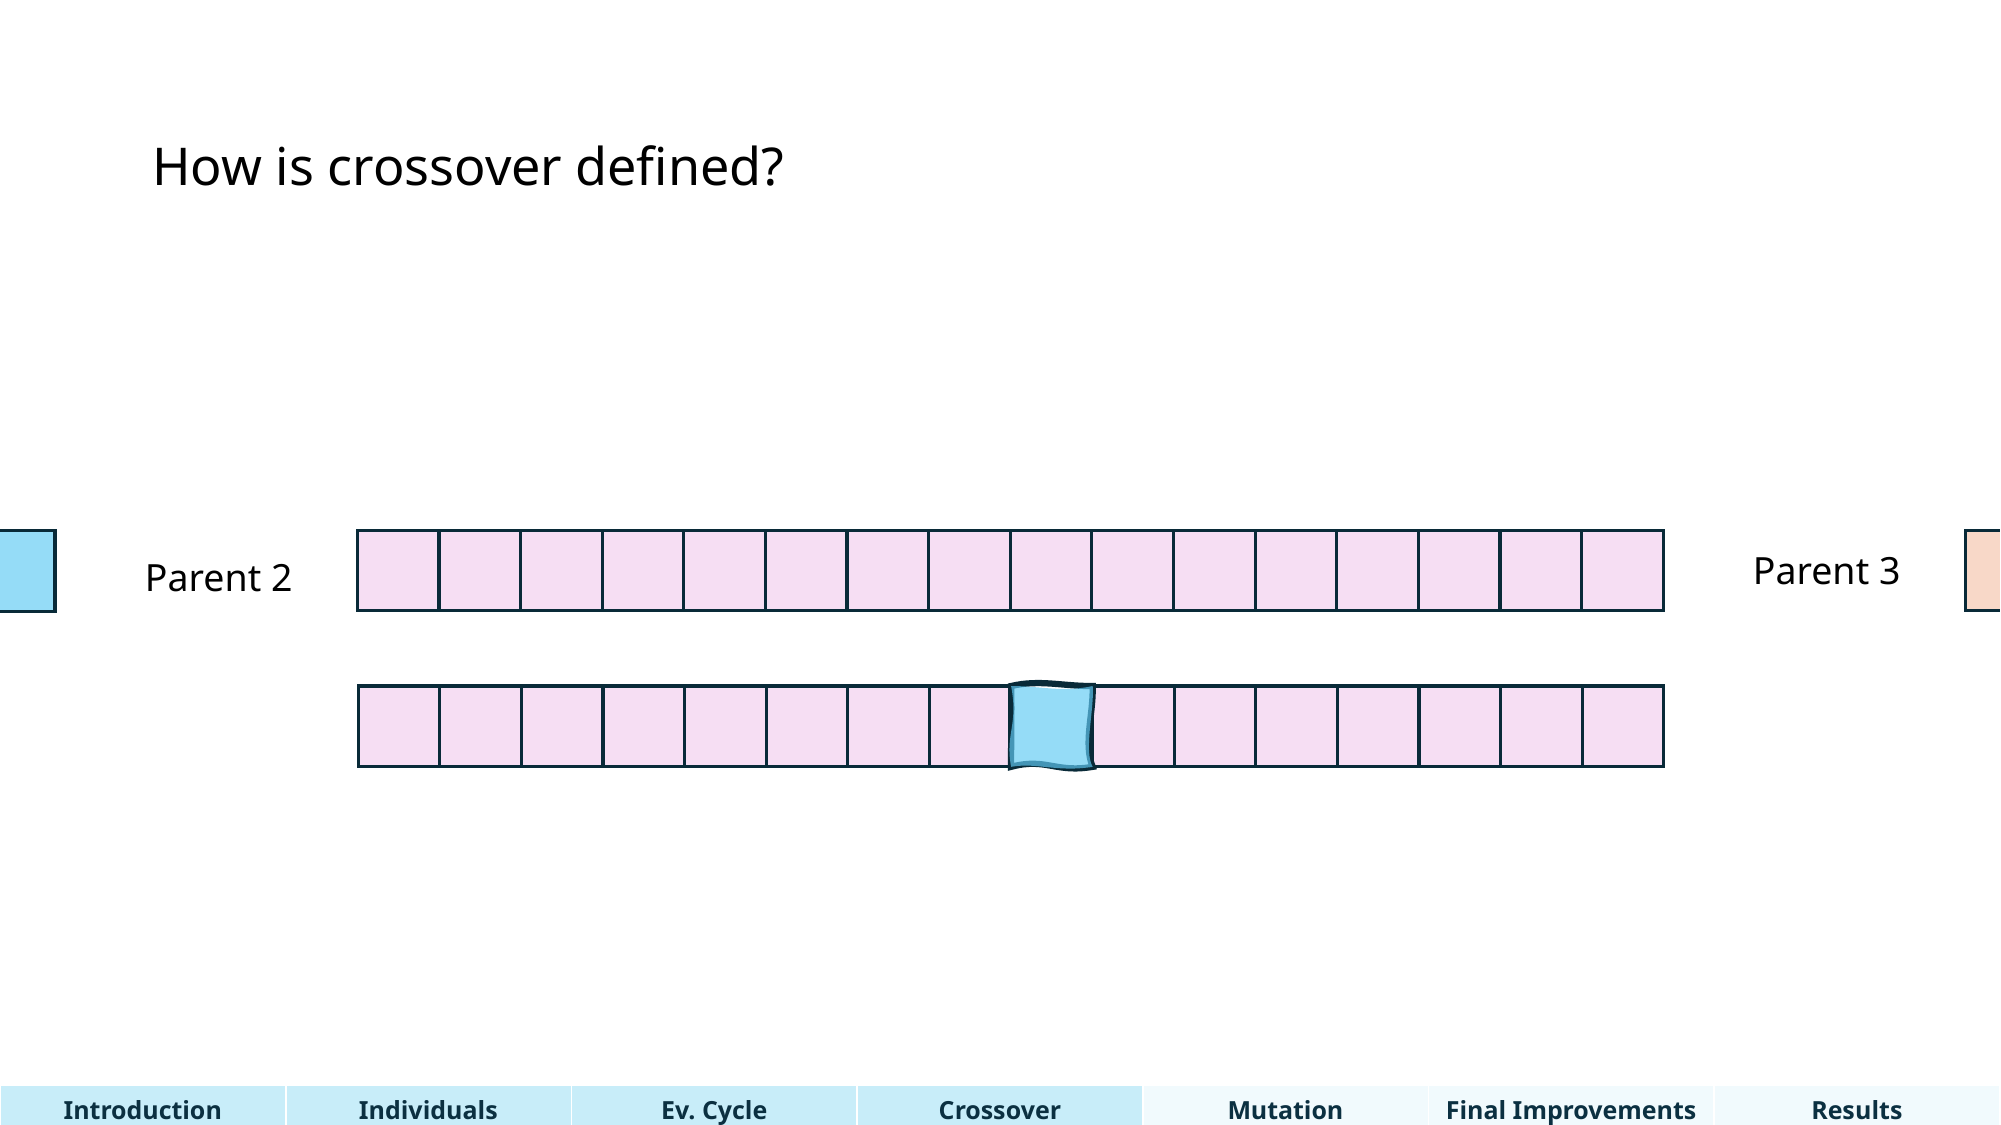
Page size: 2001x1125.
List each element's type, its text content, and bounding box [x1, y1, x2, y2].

table_header Individuals [287, 1086, 571, 1125]
text_box [1964, 529, 2000, 612]
text_box [1090, 529, 1172, 612]
table_header Mutation [1144, 1086, 1428, 1125]
text_box [1336, 684, 1418, 768]
text_box [357, 684, 438, 768]
table_header Results [1715, 1086, 1999, 1125]
text_box [519, 529, 601, 612]
text_box [1172, 529, 1254, 612]
text_box [438, 529, 519, 612]
text_box [1417, 529, 1498, 612]
text_box [846, 684, 928, 768]
table_header Introduction [1, 1086, 285, 1125]
text_box [1254, 529, 1335, 612]
text_box [1418, 684, 1499, 768]
text_box [765, 684, 846, 768]
text_box [682, 529, 764, 612]
text_box Parent 3 [1738, 539, 1916, 600]
text_box [764, 529, 846, 612]
text_box [438, 684, 520, 768]
text_box [1581, 684, 1665, 768]
text_box [520, 684, 601, 768]
text_box [846, 529, 927, 612]
table_header Ev. Cycle [572, 1086, 856, 1125]
text_box [1335, 529, 1417, 612]
text_box [1091, 684, 1173, 768]
text_box [1254, 684, 1336, 768]
text_box [683, 684, 765, 768]
text_box [601, 529, 682, 612]
text_box [0, 529, 57, 613]
table_header Crossover [858, 1086, 1142, 1125]
text_box [1499, 684, 1581, 768]
text_box [1012, 529, 1090, 612]
text_box [927, 529, 1012, 612]
title How is crossover defined? [137, 59, 1863, 278]
text_box [1173, 684, 1254, 768]
text_box [601, 684, 683, 768]
table_header Final Improvements [1429, 1086, 1713, 1125]
text_box [1009, 681, 1095, 770]
text_box Parent 2 [130, 546, 308, 606]
text_box [928, 684, 1009, 768]
text_box [356, 529, 438, 612]
text_box [1580, 529, 1665, 612]
text_box [1498, 529, 1580, 612]
